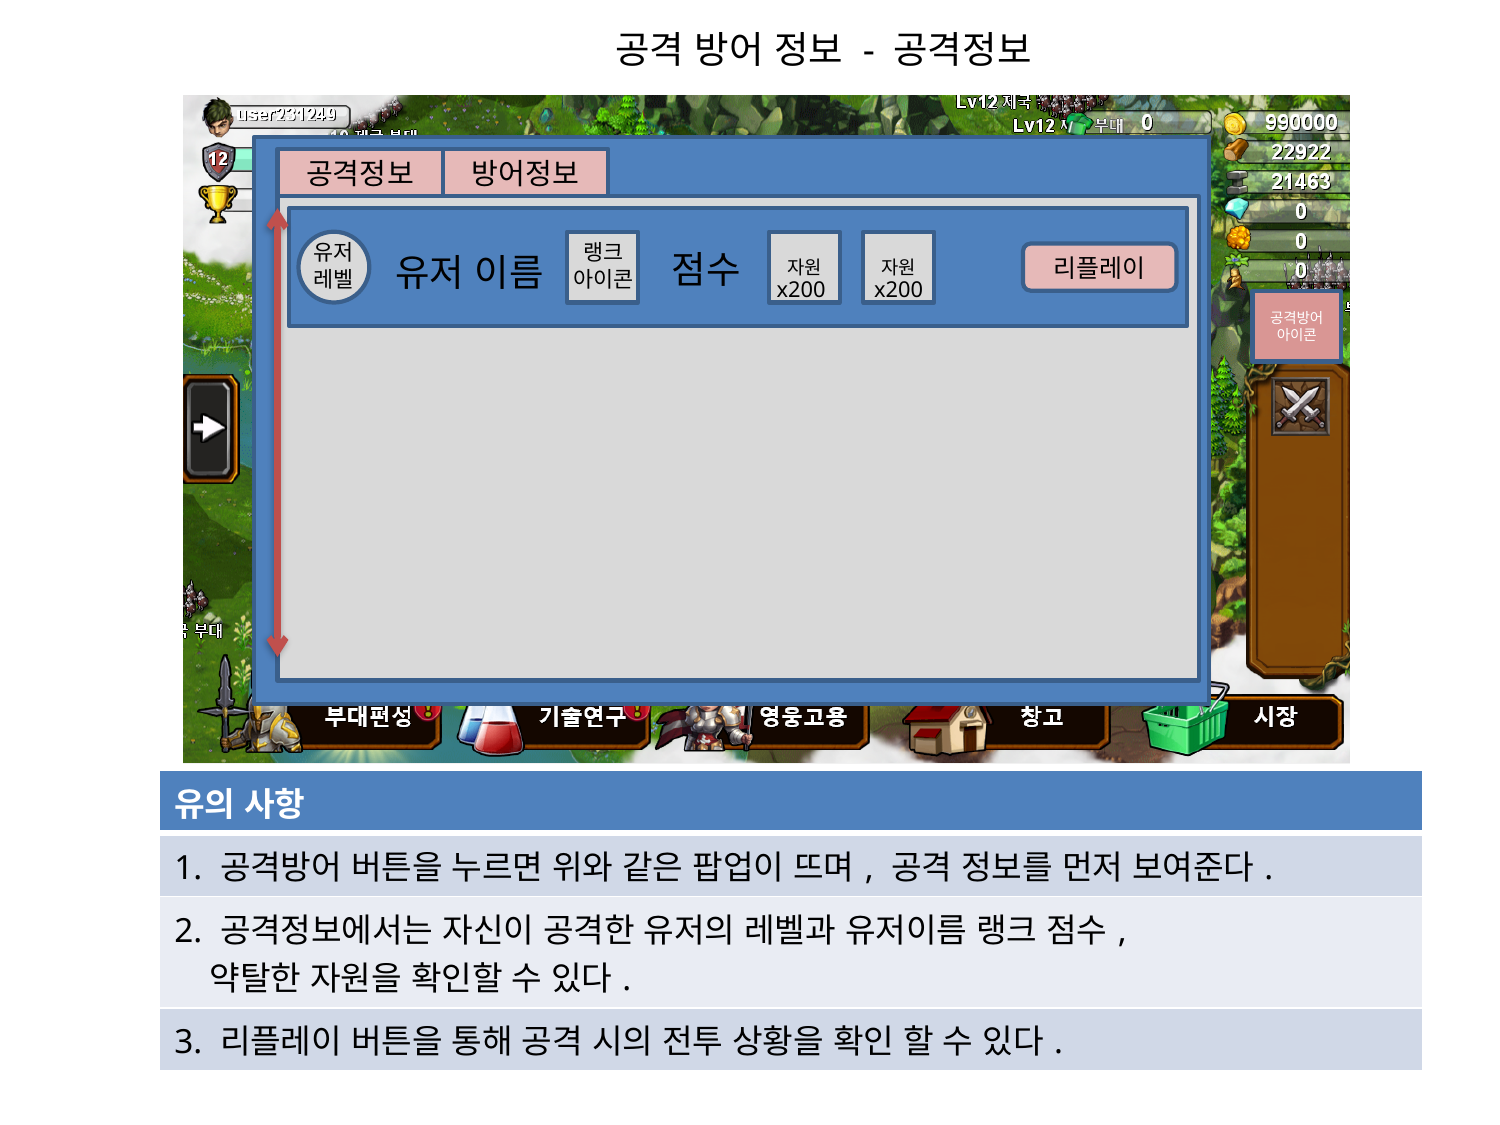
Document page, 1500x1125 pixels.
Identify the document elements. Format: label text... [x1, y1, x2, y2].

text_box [295, 231, 1177, 312]
table_cell 2. 공격정보에서는 자신이 공격한 유저의 레벨과 유저이름 랭크 점수, 약탈한 자원을 확인할 수 있다. [160, 897, 1422, 1007]
table_cell 3. 리플레이 버튼을 통해 공격 시의 전투 상황을 확인 할 수 있다. [160, 1009, 1422, 1070]
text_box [182, 95, 1350, 764]
table_header 유의 사항 [160, 771, 1422, 830]
text_box 공격 방어 정보 - 공격정보 [600, 19, 1047, 79]
table_cell 1. 공격방어 버튼을 누르면 위와 같은 팝업이 뜨며, 공격 정보를 먼저 보여준다. [160, 836, 1422, 896]
